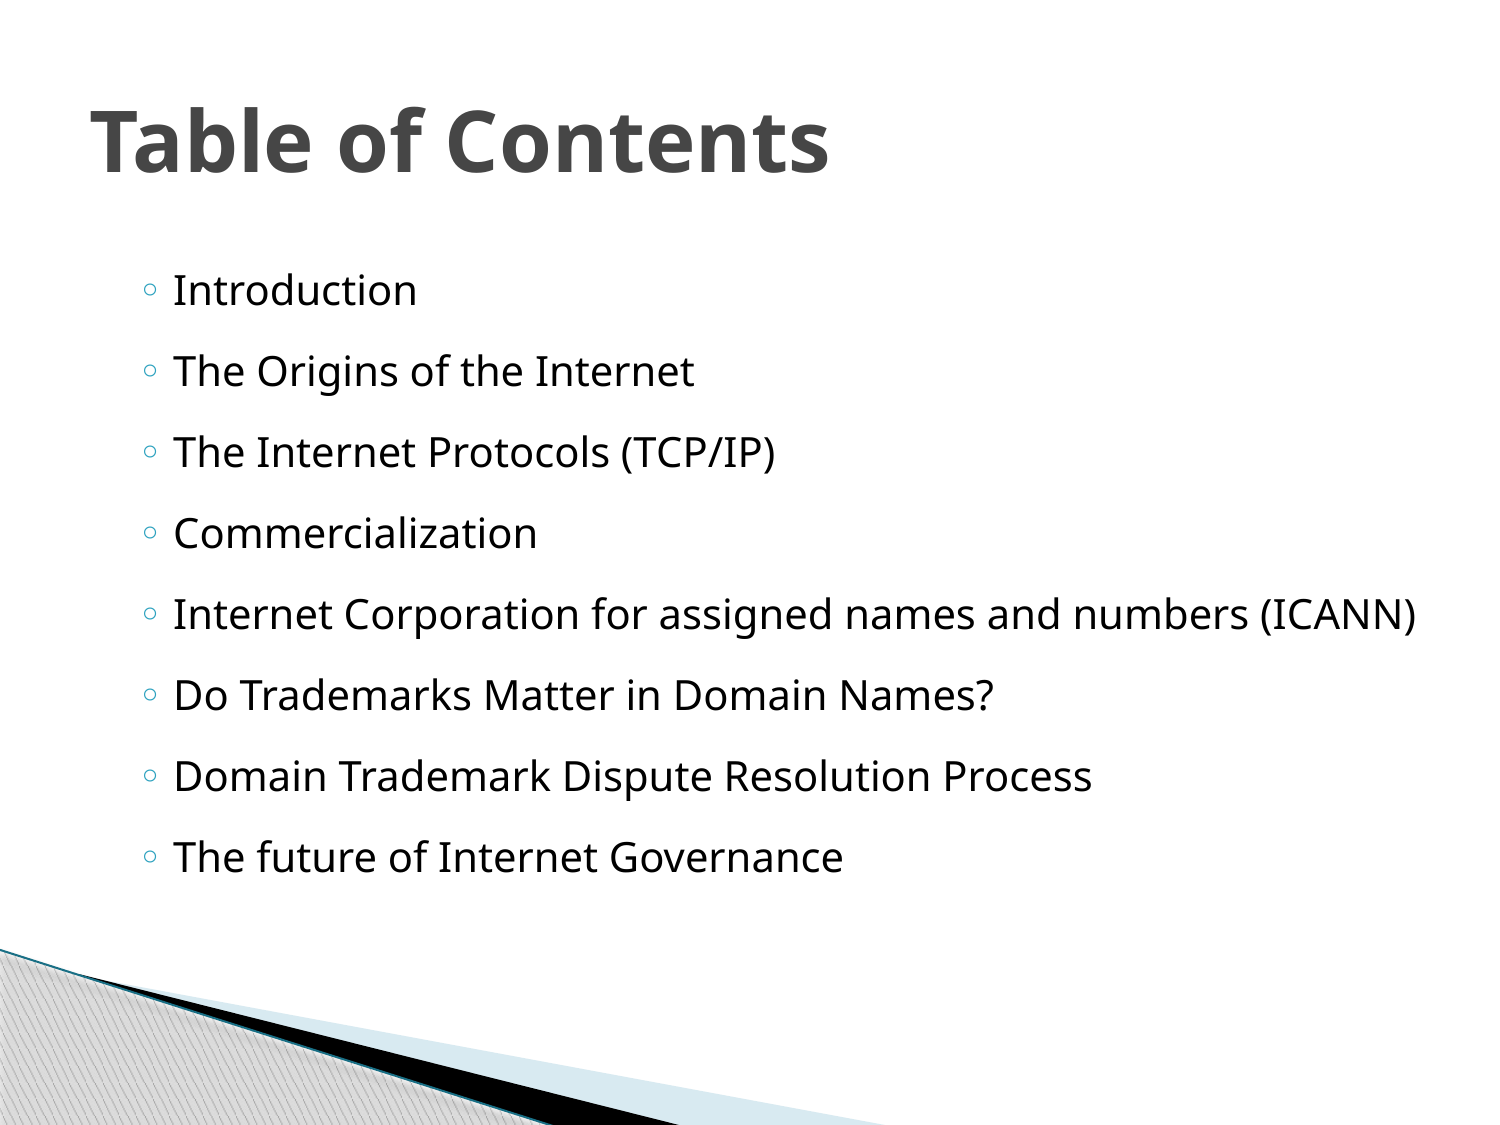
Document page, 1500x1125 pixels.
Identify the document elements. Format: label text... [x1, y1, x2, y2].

title Table of Contents [75, 45, 1425, 231]
list Introduction The Origins of the Internet The Internet Protocols (TCP/IP) Commercialization Internet Corporation for assigned names and numbers (ICANN) Do Trademarks Matter in Domain Names? Domain Trademark Dispute Resolution Process The future of Internet Governance [62, 231, 1438, 935]
